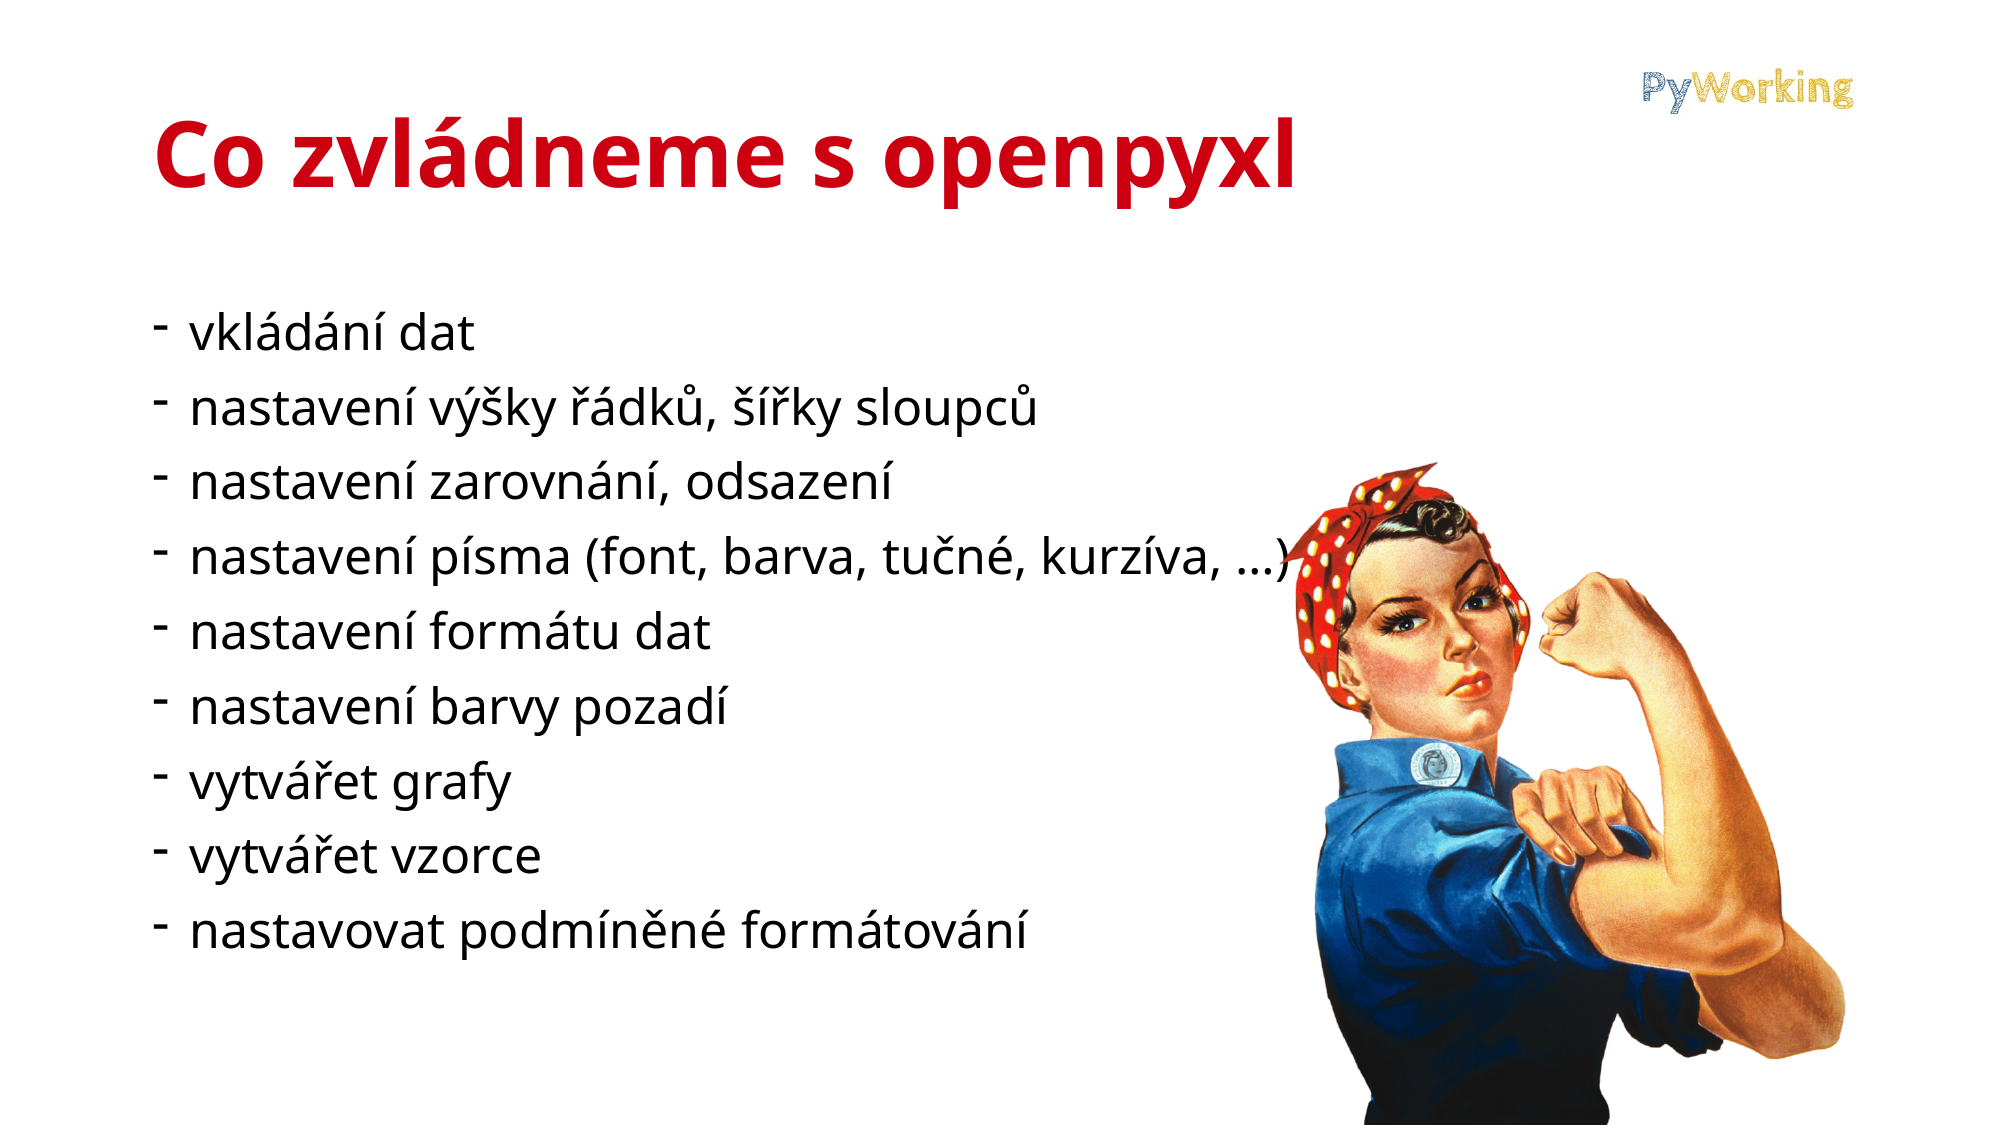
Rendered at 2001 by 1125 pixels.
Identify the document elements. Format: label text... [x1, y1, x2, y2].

picture [1633, 59, 1863, 118]
list vkládání dat nastavení výšky řádků, šířky sloupců nastavení zarovnání, odsazení nastavení písma (font, barva, tučné, kurzíva, …) nastavení formátu dat nastavení barvy pozadí vytvářet grafy vytvářet vzorce nastavovat podmíněné formátování [137, 299, 1863, 1014]
picture [1221, 438, 1910, 1125]
title Co zvládneme s openpyxl [137, 59, 1863, 256]
